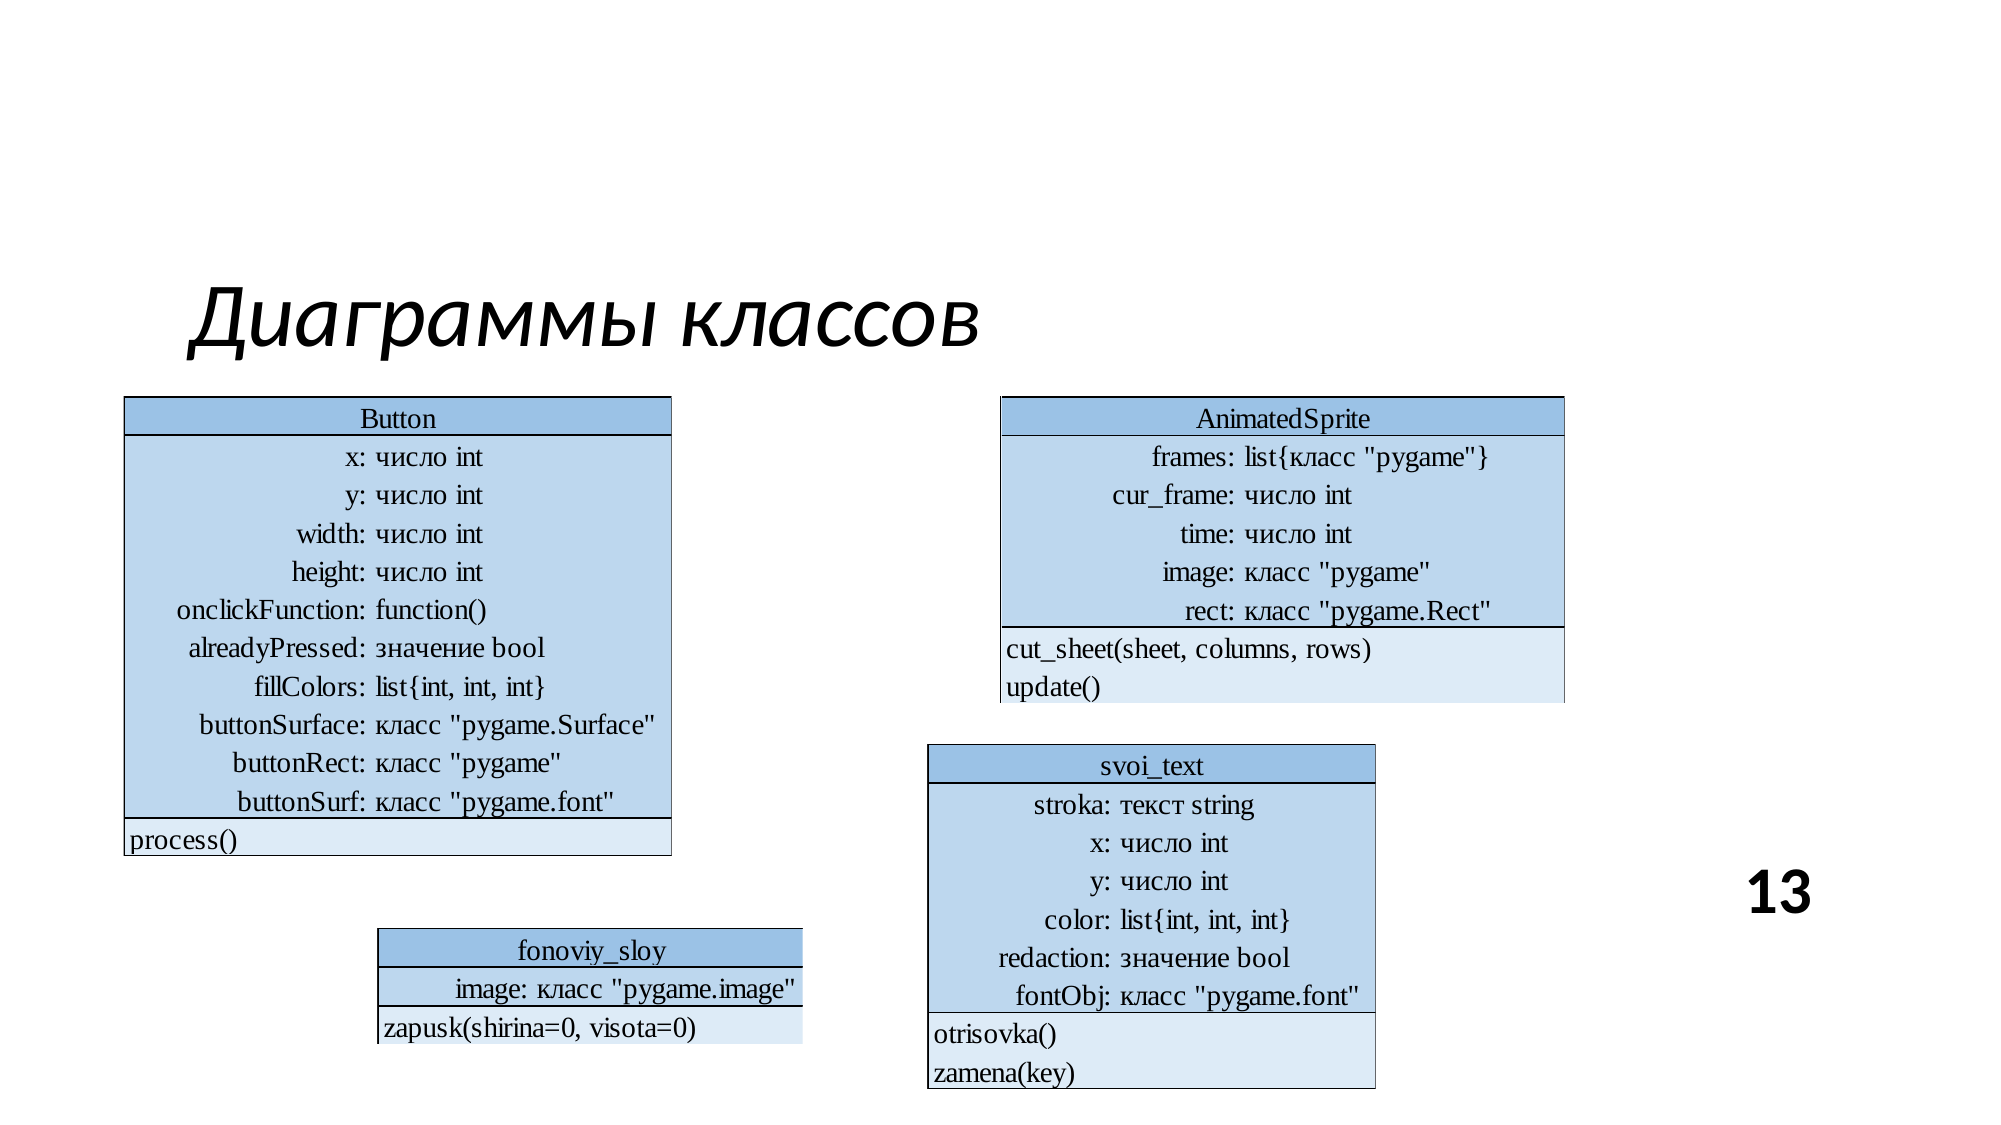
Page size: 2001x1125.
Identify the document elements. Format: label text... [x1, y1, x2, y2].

picture [999, 396, 1566, 705]
slide_number 13 [1377, 857, 1827, 917]
picture [123, 396, 673, 857]
picture [927, 743, 1377, 1091]
picture [377, 927, 805, 1046]
title Диаграммы классов [173, 208, 1827, 426]
